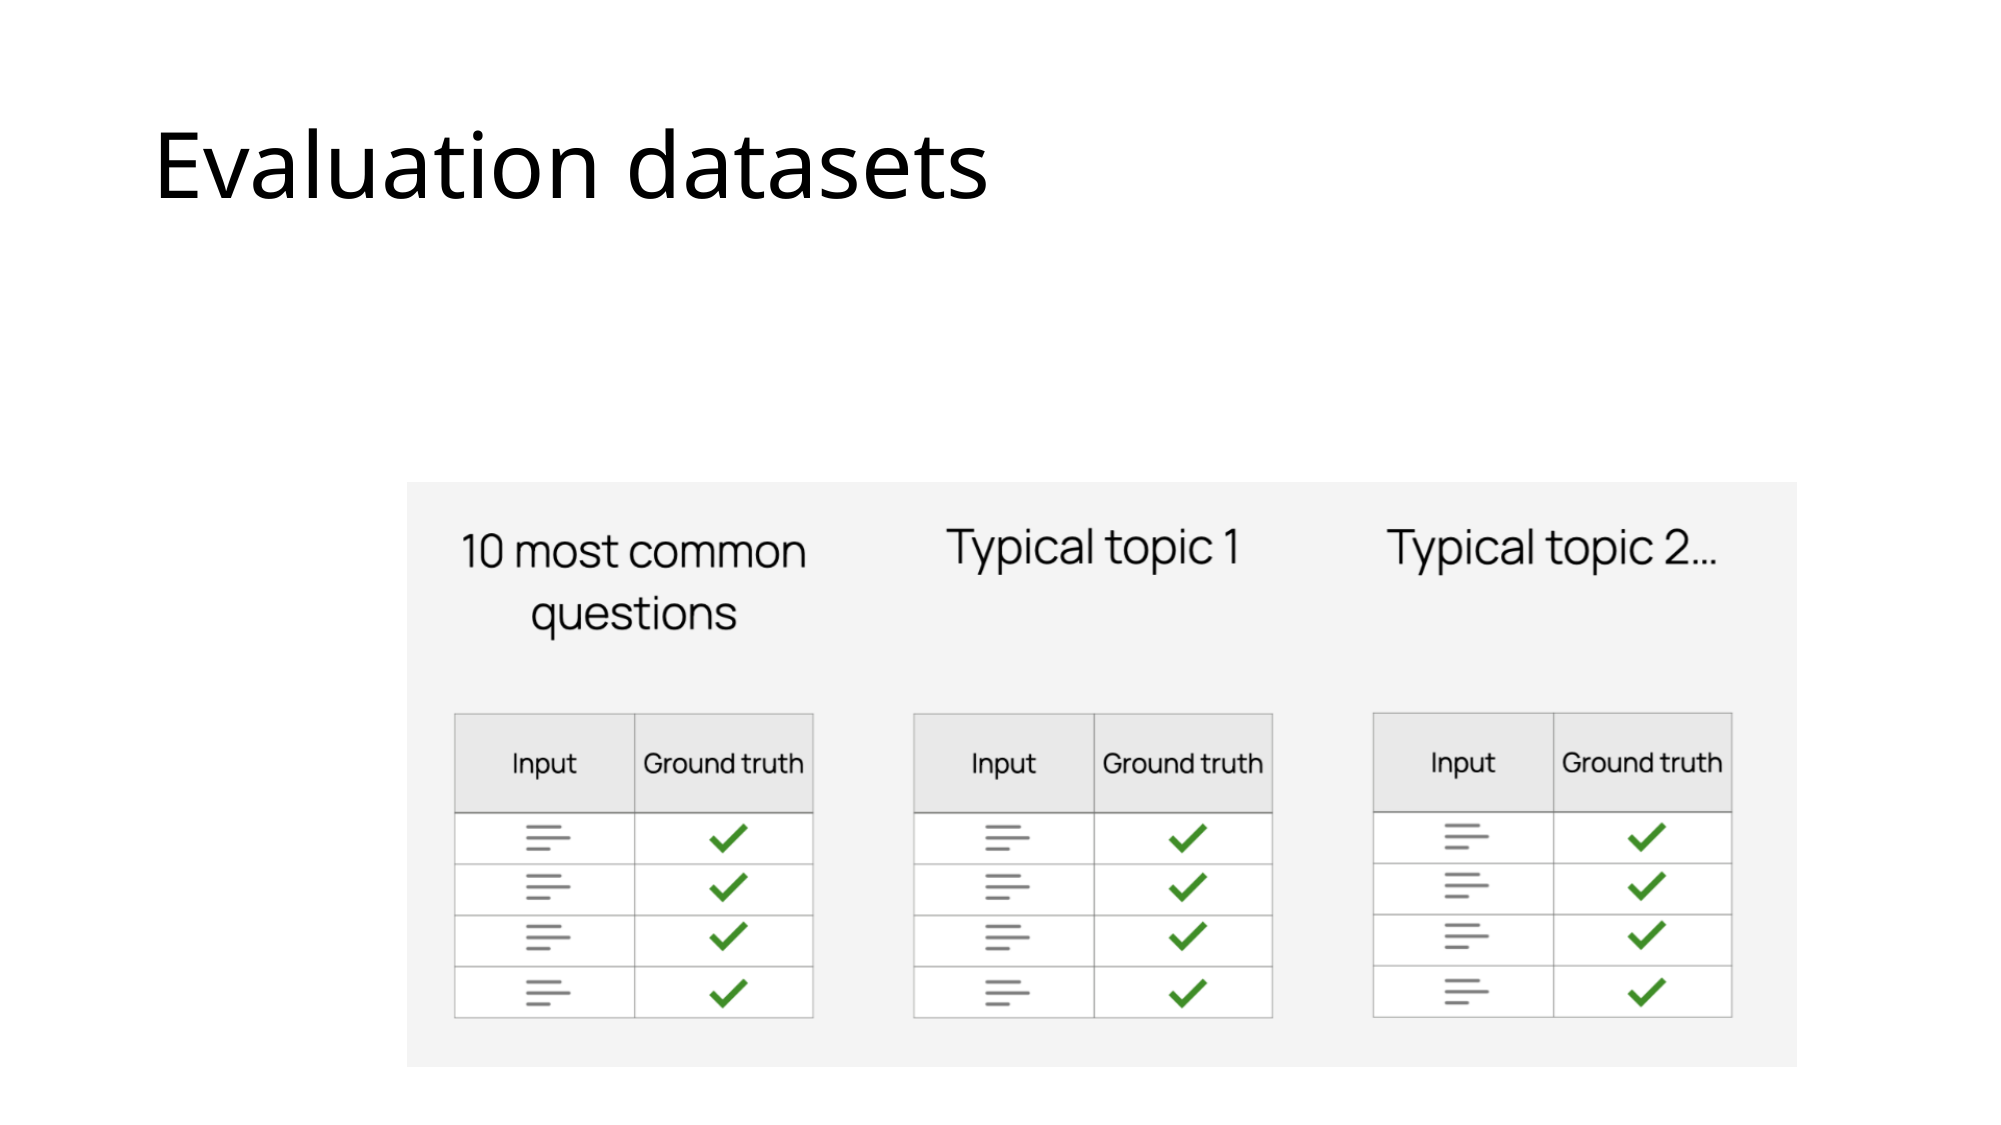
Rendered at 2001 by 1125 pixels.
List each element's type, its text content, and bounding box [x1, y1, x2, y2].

title Evaluation datasets [137, 59, 1863, 278]
picture [407, 482, 1797, 1067]
